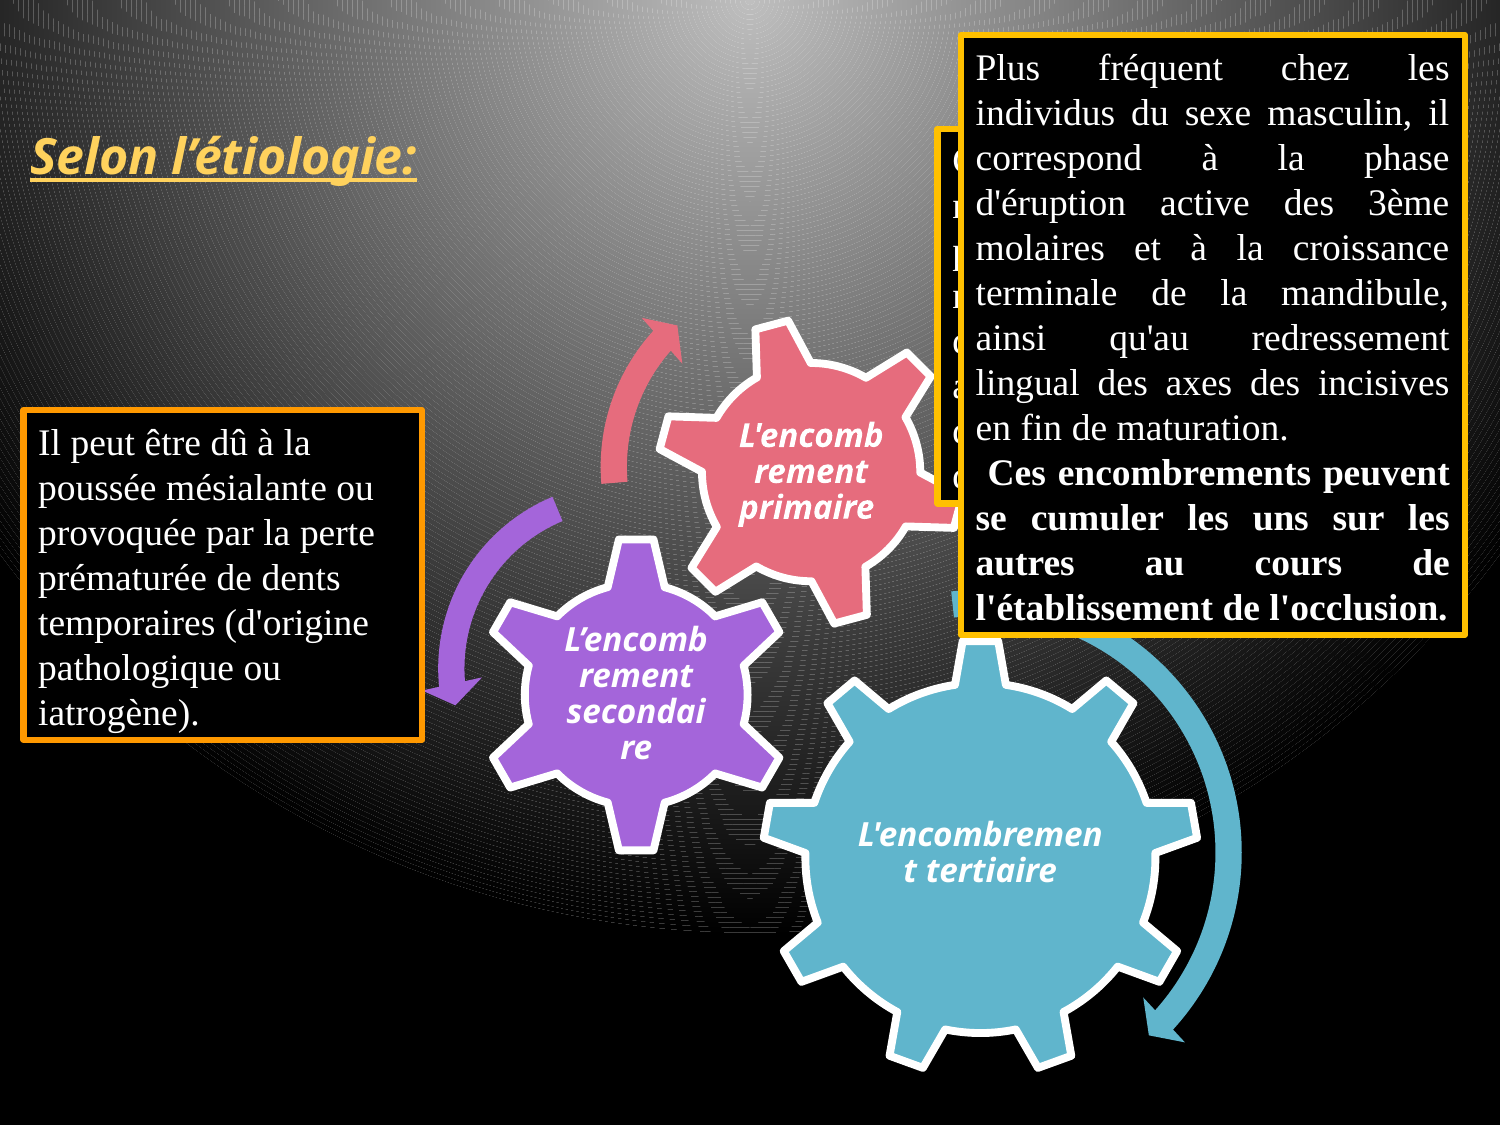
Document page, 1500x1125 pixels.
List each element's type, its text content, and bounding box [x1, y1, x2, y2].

text_box Selon l’étiologie: [15, 117, 432, 192]
text_box Il peut être dû à la poussée mésialante ou provoquée par la perte prématurée de dents temporaires (d'origine pathologique ou iatrogène). [23, 410, 251, 740]
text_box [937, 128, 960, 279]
text_box Plus fréquent chez les individus du sexe masculin, il correspond à la phase d'éruption active des 3ème molaires et à la croissance terminale de la mandibule, ainsi qu'au redressement lingual des axes des incisives en fin de maturation. Ces encombrements peuvent se cumuler les uns sur les autres au cours de l'établissement de l'occlusion. [960, 35, 1465, 635]
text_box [257, 281, 1286, 1077]
